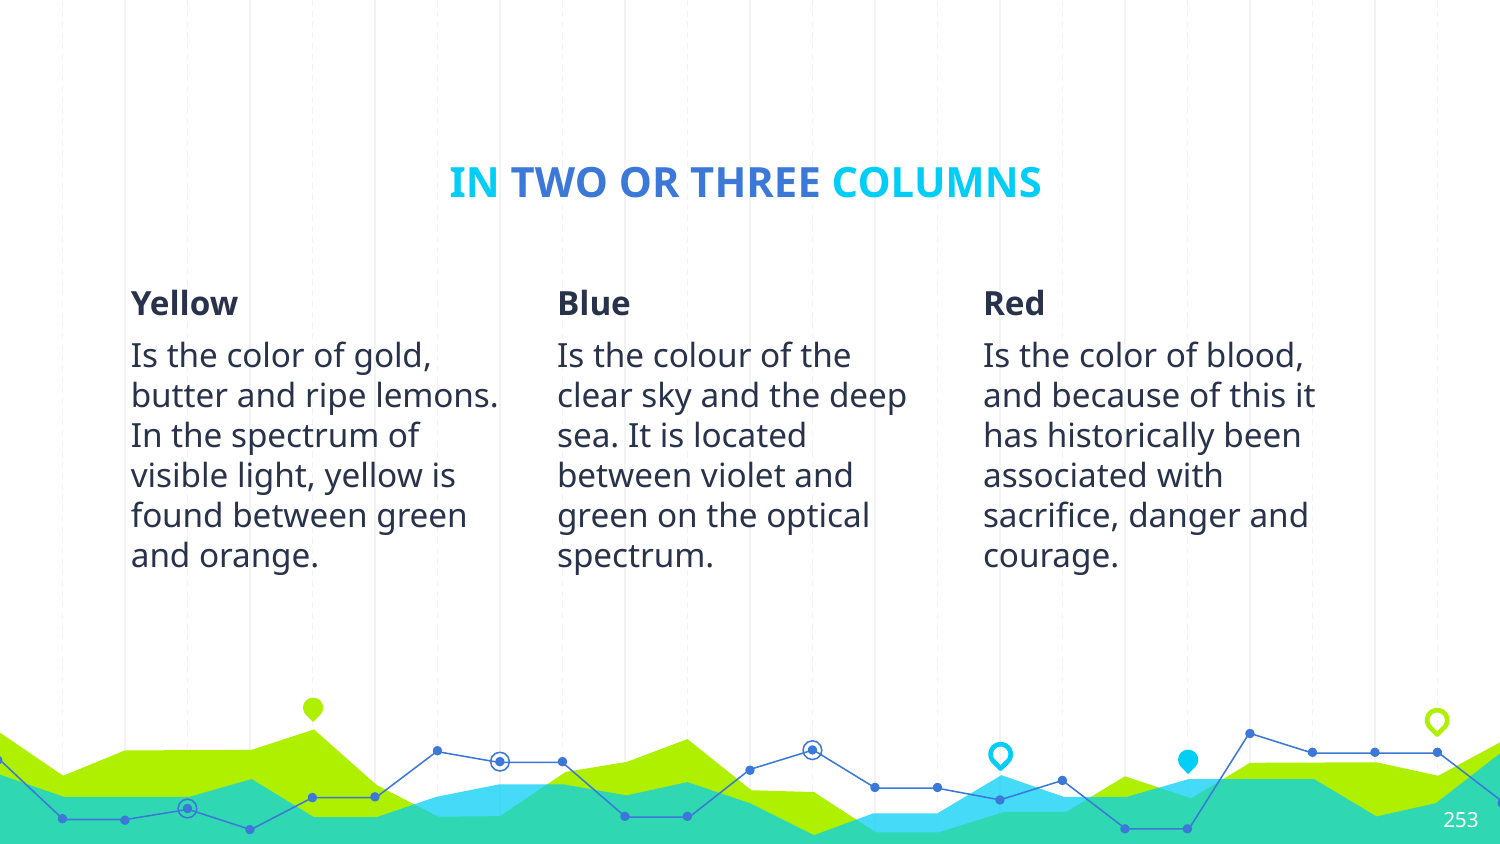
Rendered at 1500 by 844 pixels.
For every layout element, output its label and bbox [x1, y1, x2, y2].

slide_number [1403, 791, 1494, 844]
list [968, 266, 1374, 711]
list [542, 266, 948, 711]
list [115, 266, 522, 711]
title [171, 103, 1320, 222]
